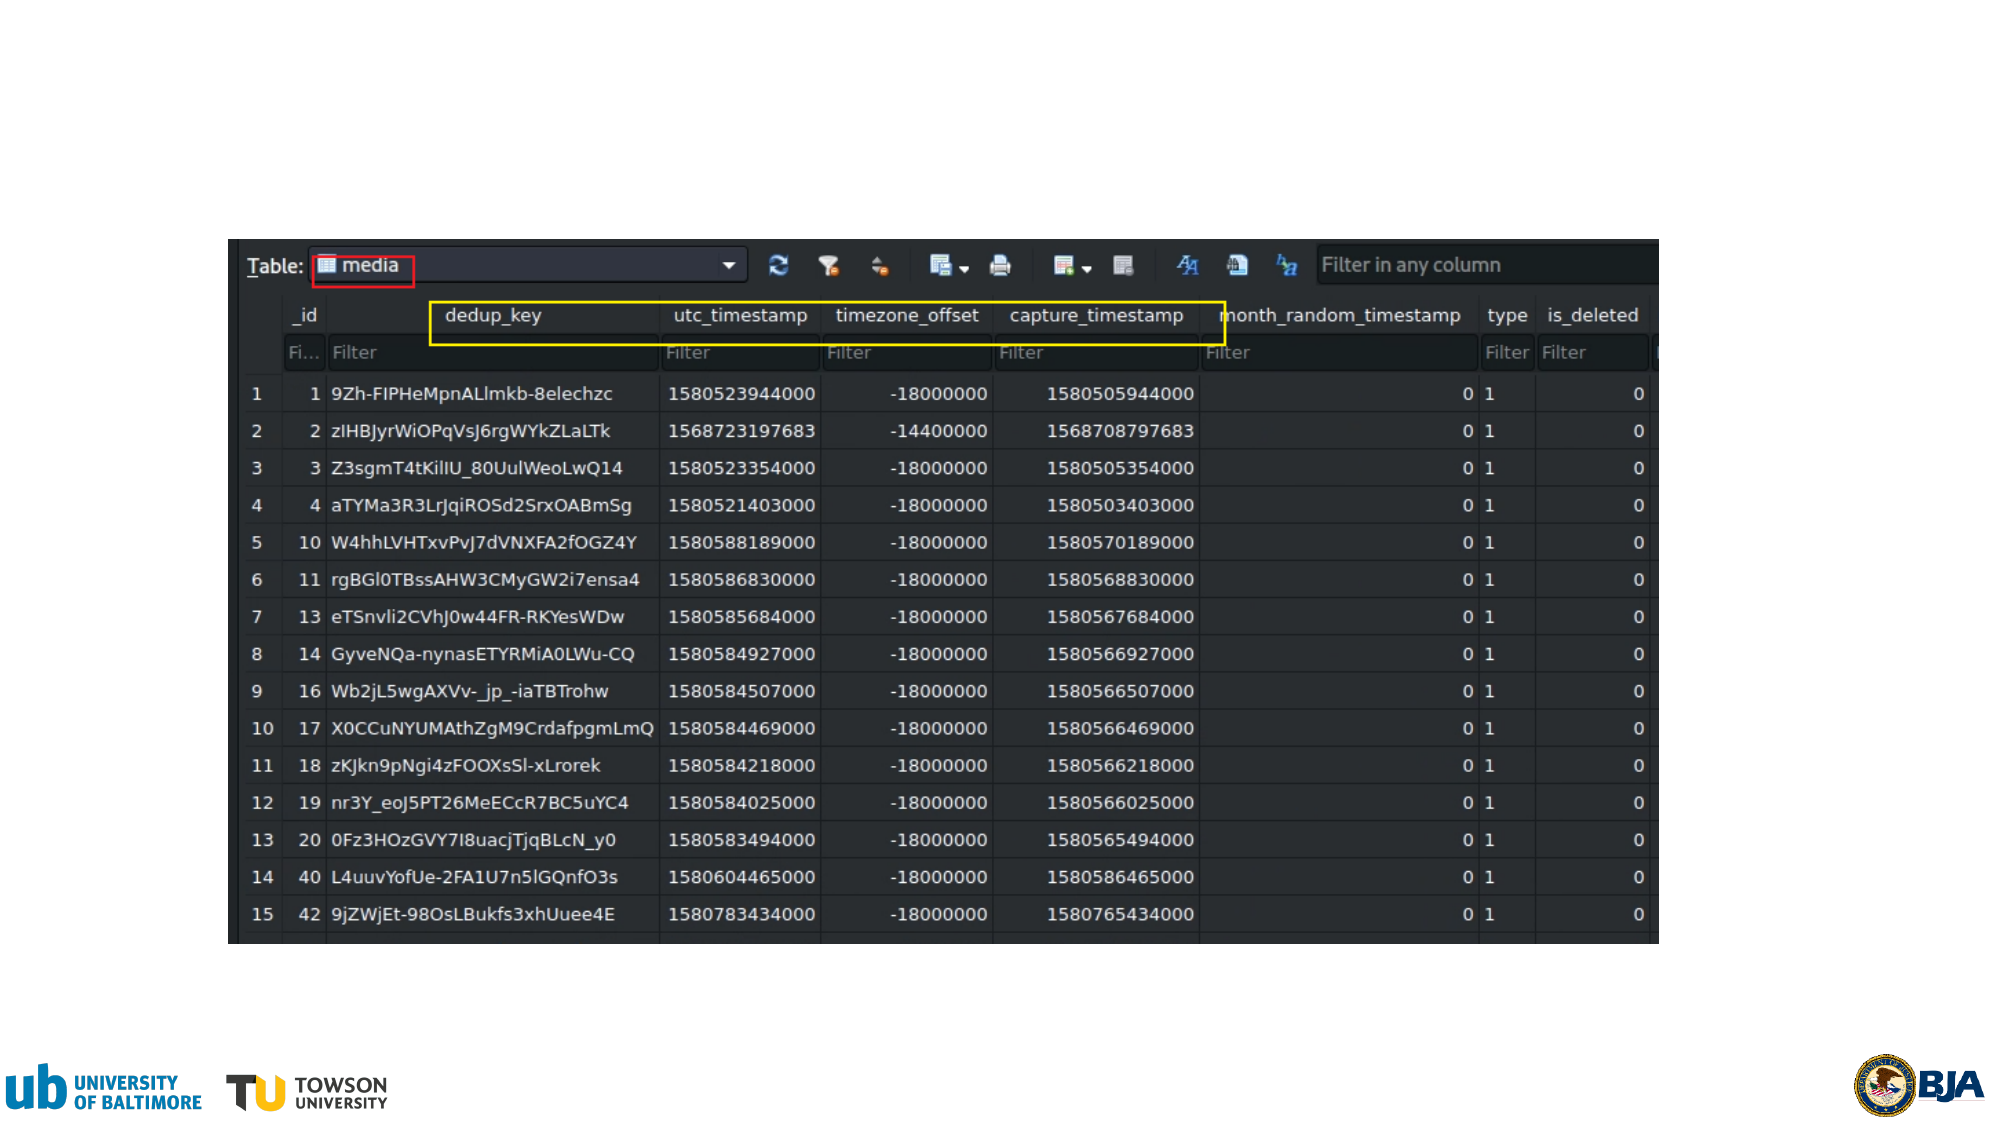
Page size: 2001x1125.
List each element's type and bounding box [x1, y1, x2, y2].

picture [1854, 1054, 1986, 1117]
picture [0, 1031, 407, 1125]
picture [228, 239, 1659, 944]
